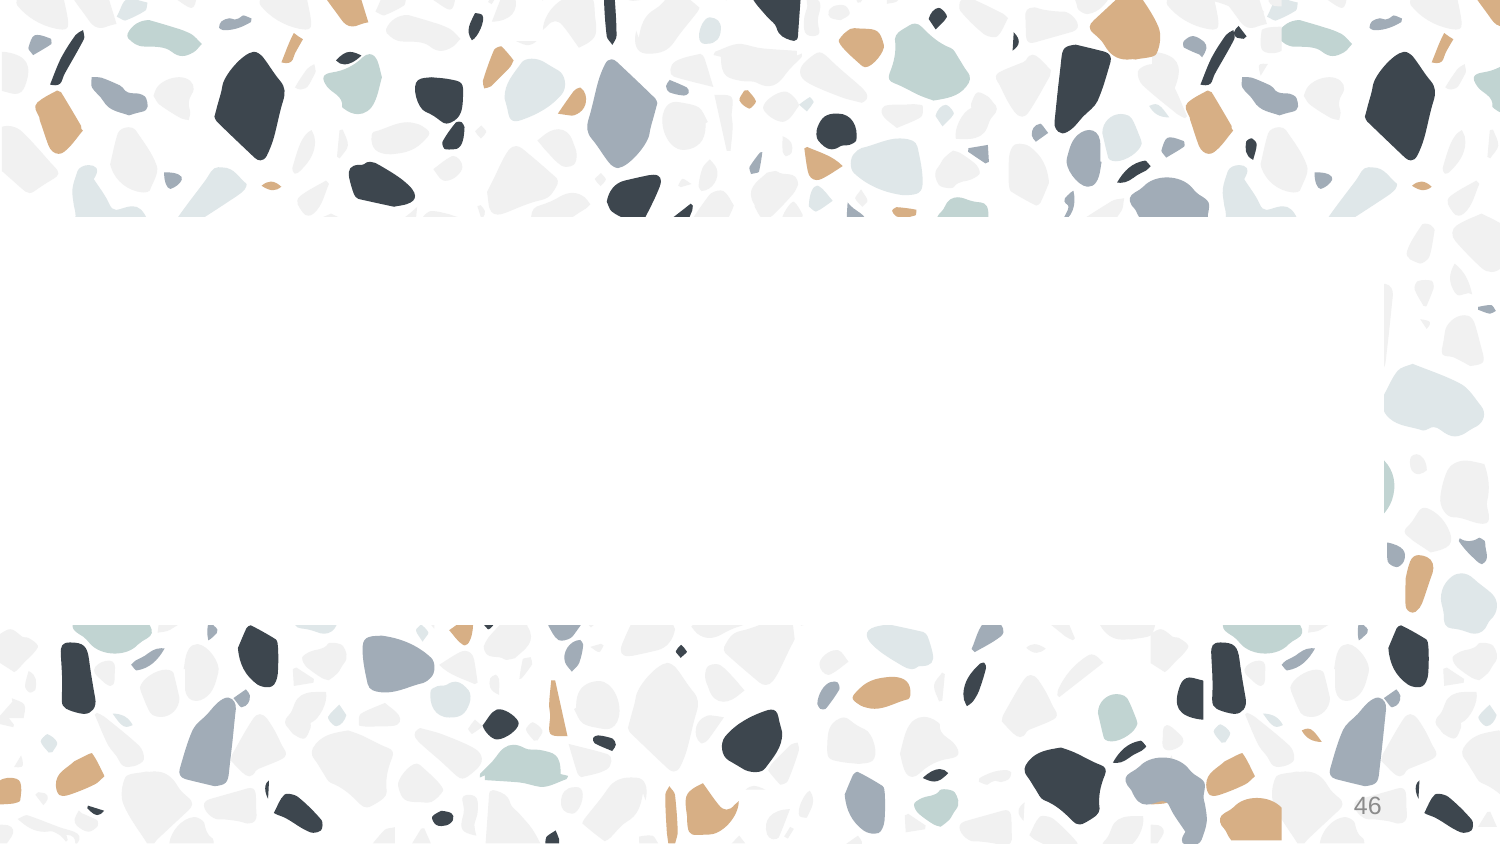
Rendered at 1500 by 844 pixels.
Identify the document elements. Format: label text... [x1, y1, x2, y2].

slide_number 46 [1059, 782, 1397, 828]
